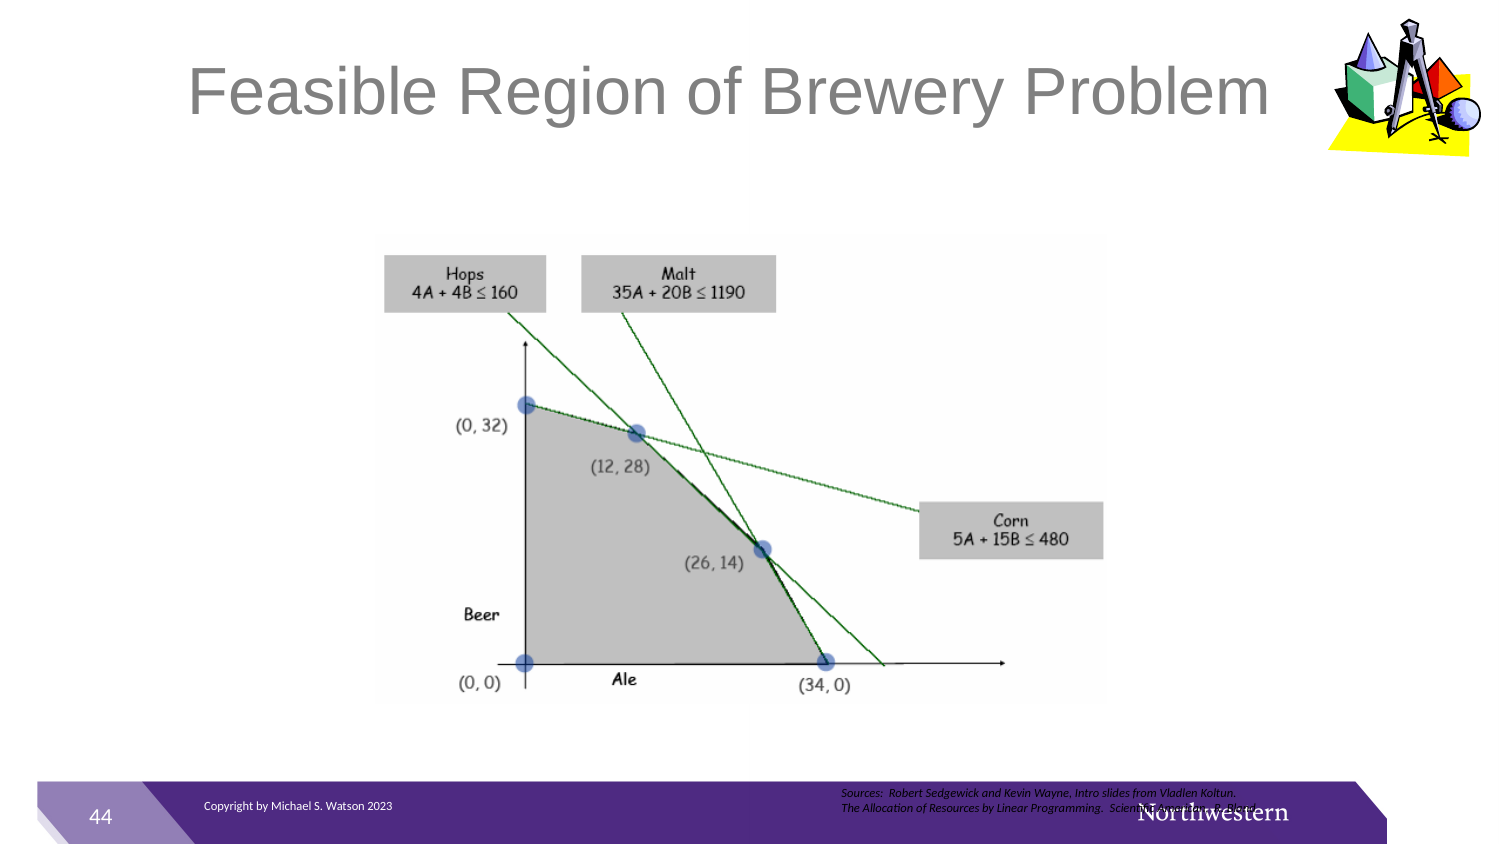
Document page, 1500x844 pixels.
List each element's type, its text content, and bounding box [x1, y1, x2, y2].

picture [0, 0, 1499, 844]
text_box Sources: Robert Sedgewick and Kevin Wayne, Intro slides from Vladlen Koltun. The Allocation of Resources by Linear Programming. Scientific American, R. Bland [826, 778, 1271, 823]
title Feasible Region of Brewery Problem [55, 17, 1325, 158]
